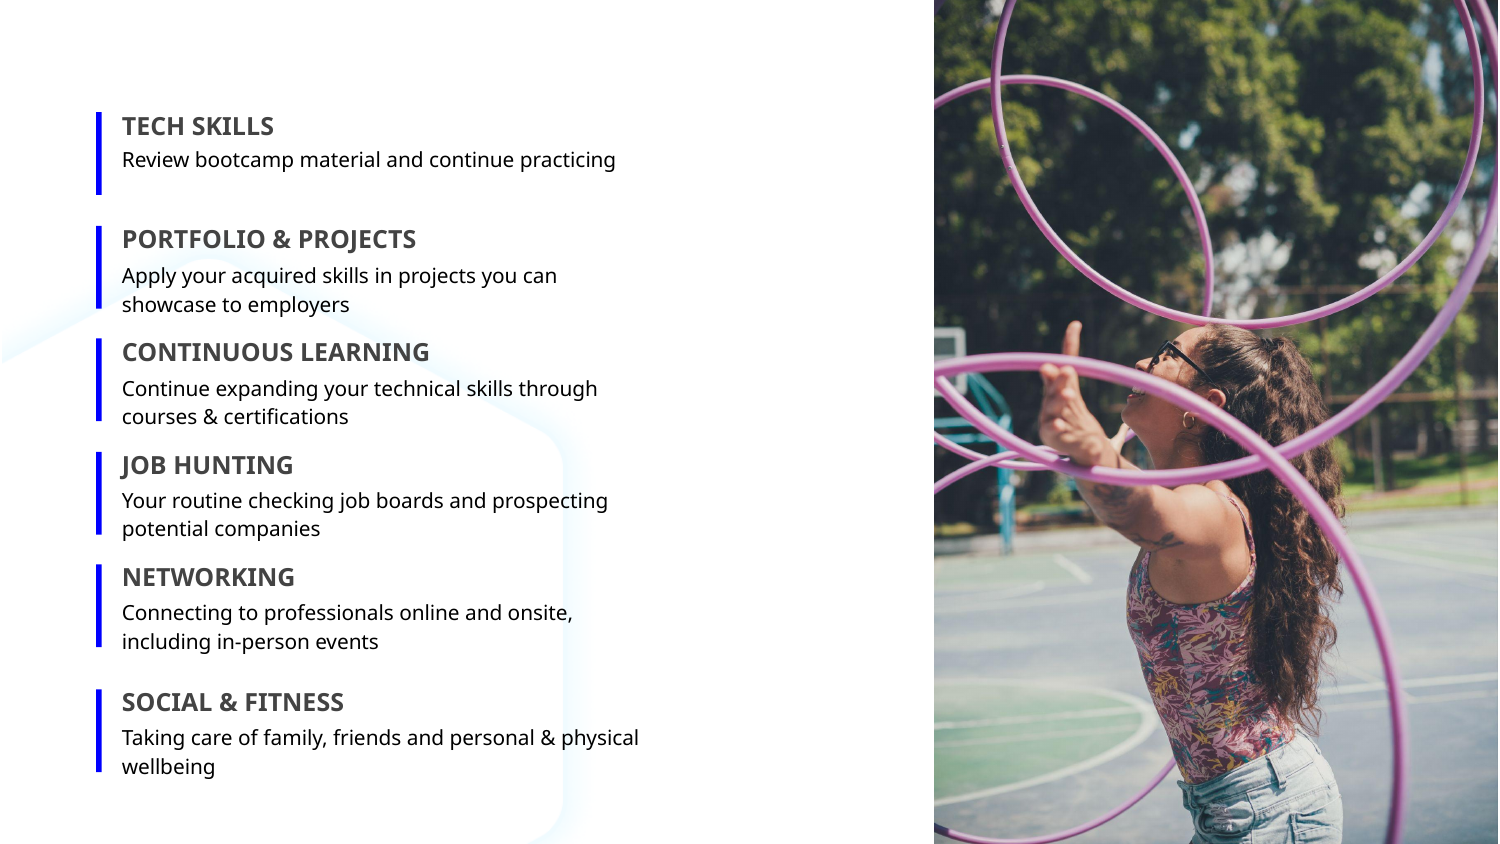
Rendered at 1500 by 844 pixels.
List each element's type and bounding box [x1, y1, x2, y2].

text_box [77, 90, 674, 792]
picture [2, 0, 1498, 844]
